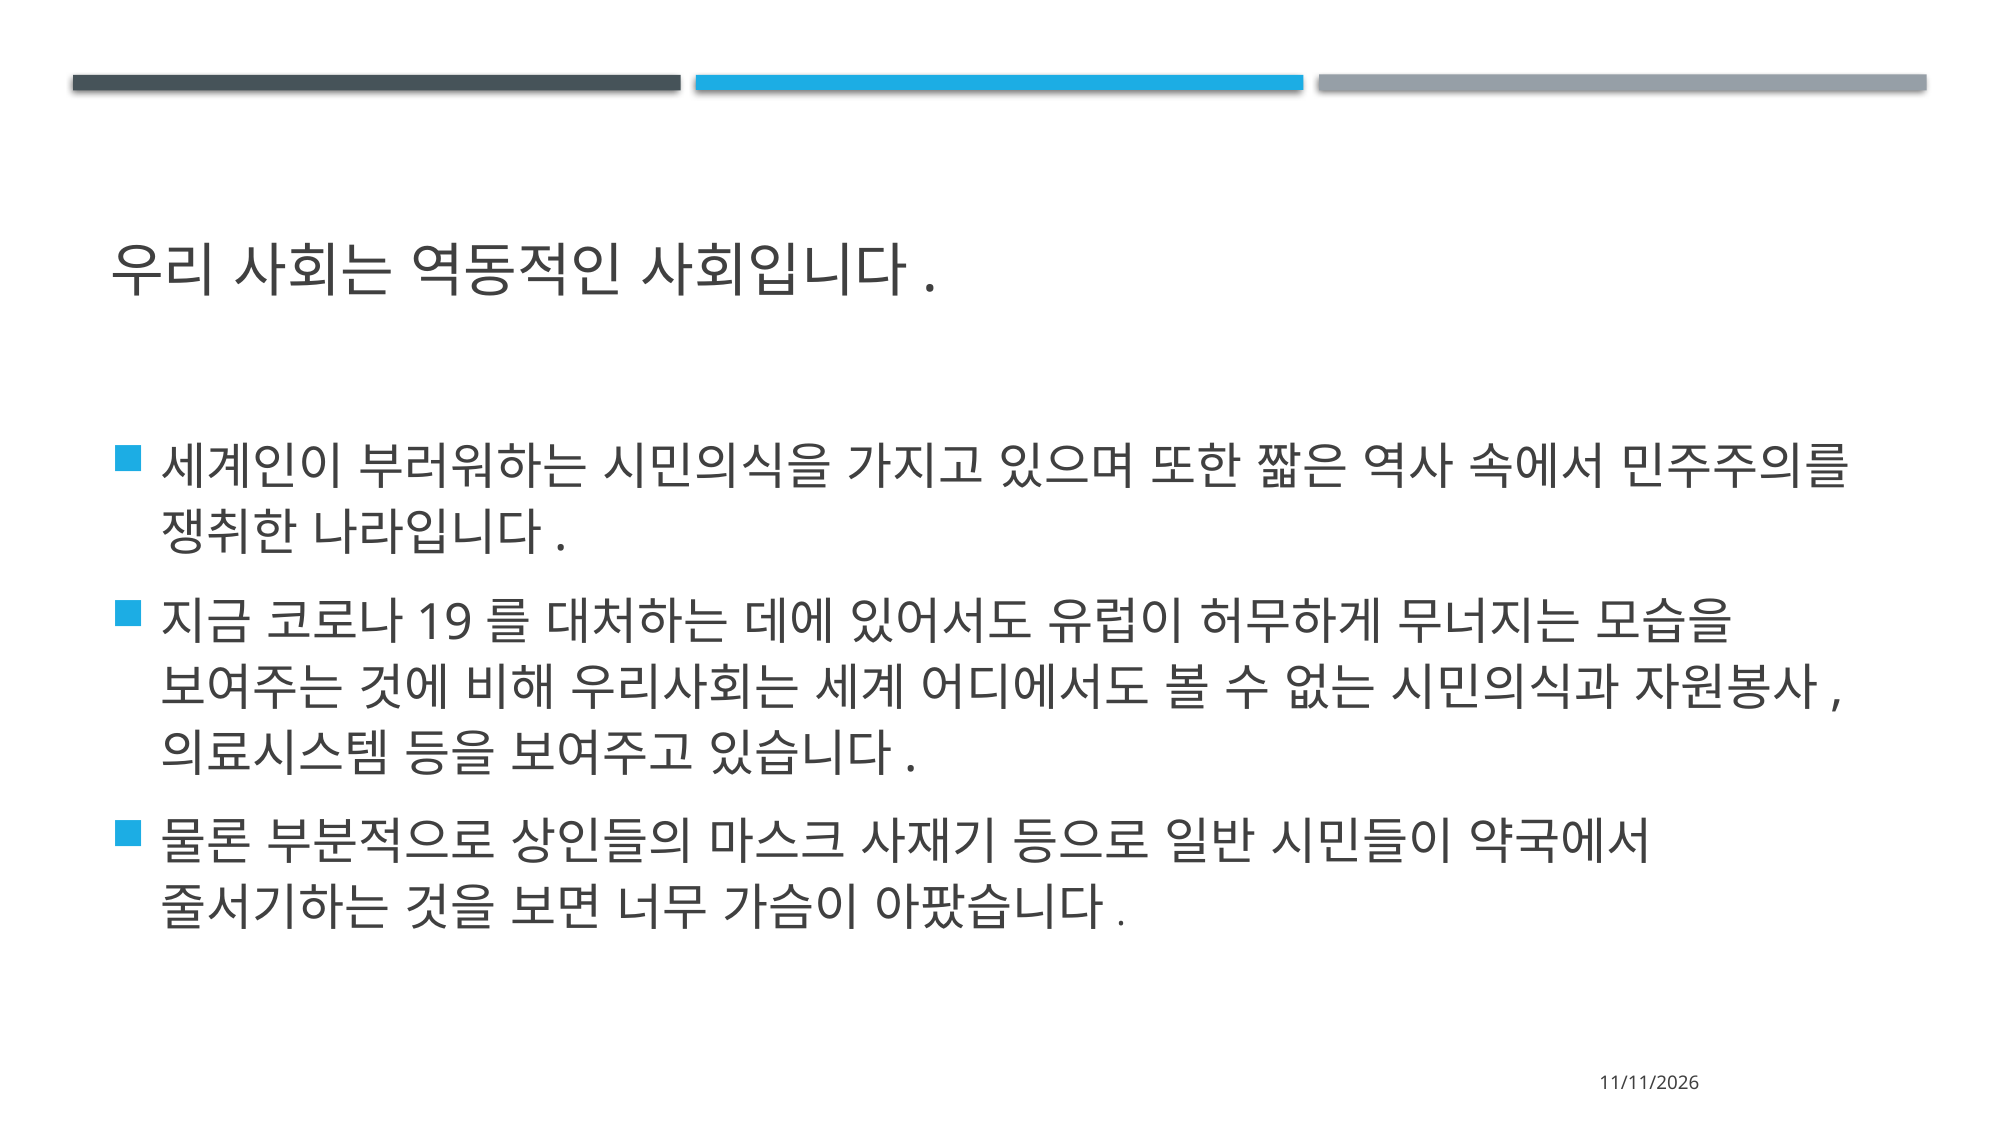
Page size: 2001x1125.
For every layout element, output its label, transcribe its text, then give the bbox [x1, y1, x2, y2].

list 세계인이 부러워하는 시민의식을 가지고 있으며 또한 짧은 역사 속에서 민주주의를 쟁취한 나라입니다. 지금 코로나19를 대처하는 데에 있어서도 유럽이 허무하게 무너지는 모습을 보여주는 것에 비해 우리사회는 세계 어디에서도 볼 수 없는 시민의식과 자원봉사, 의료시스템 등을 보여주고 있습니다. 물론 부분적으로 상인들의 마스크 사재기 등으로 일반 시민들이 약국에서 줄서기하는 것을 보면 너무 가슴이 아팠습니다. [95, 383, 1905, 981]
title 우리 사회는 역동적인 사회입니다. [95, 115, 1905, 311]
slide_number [1247, 1053, 1715, 1114]
